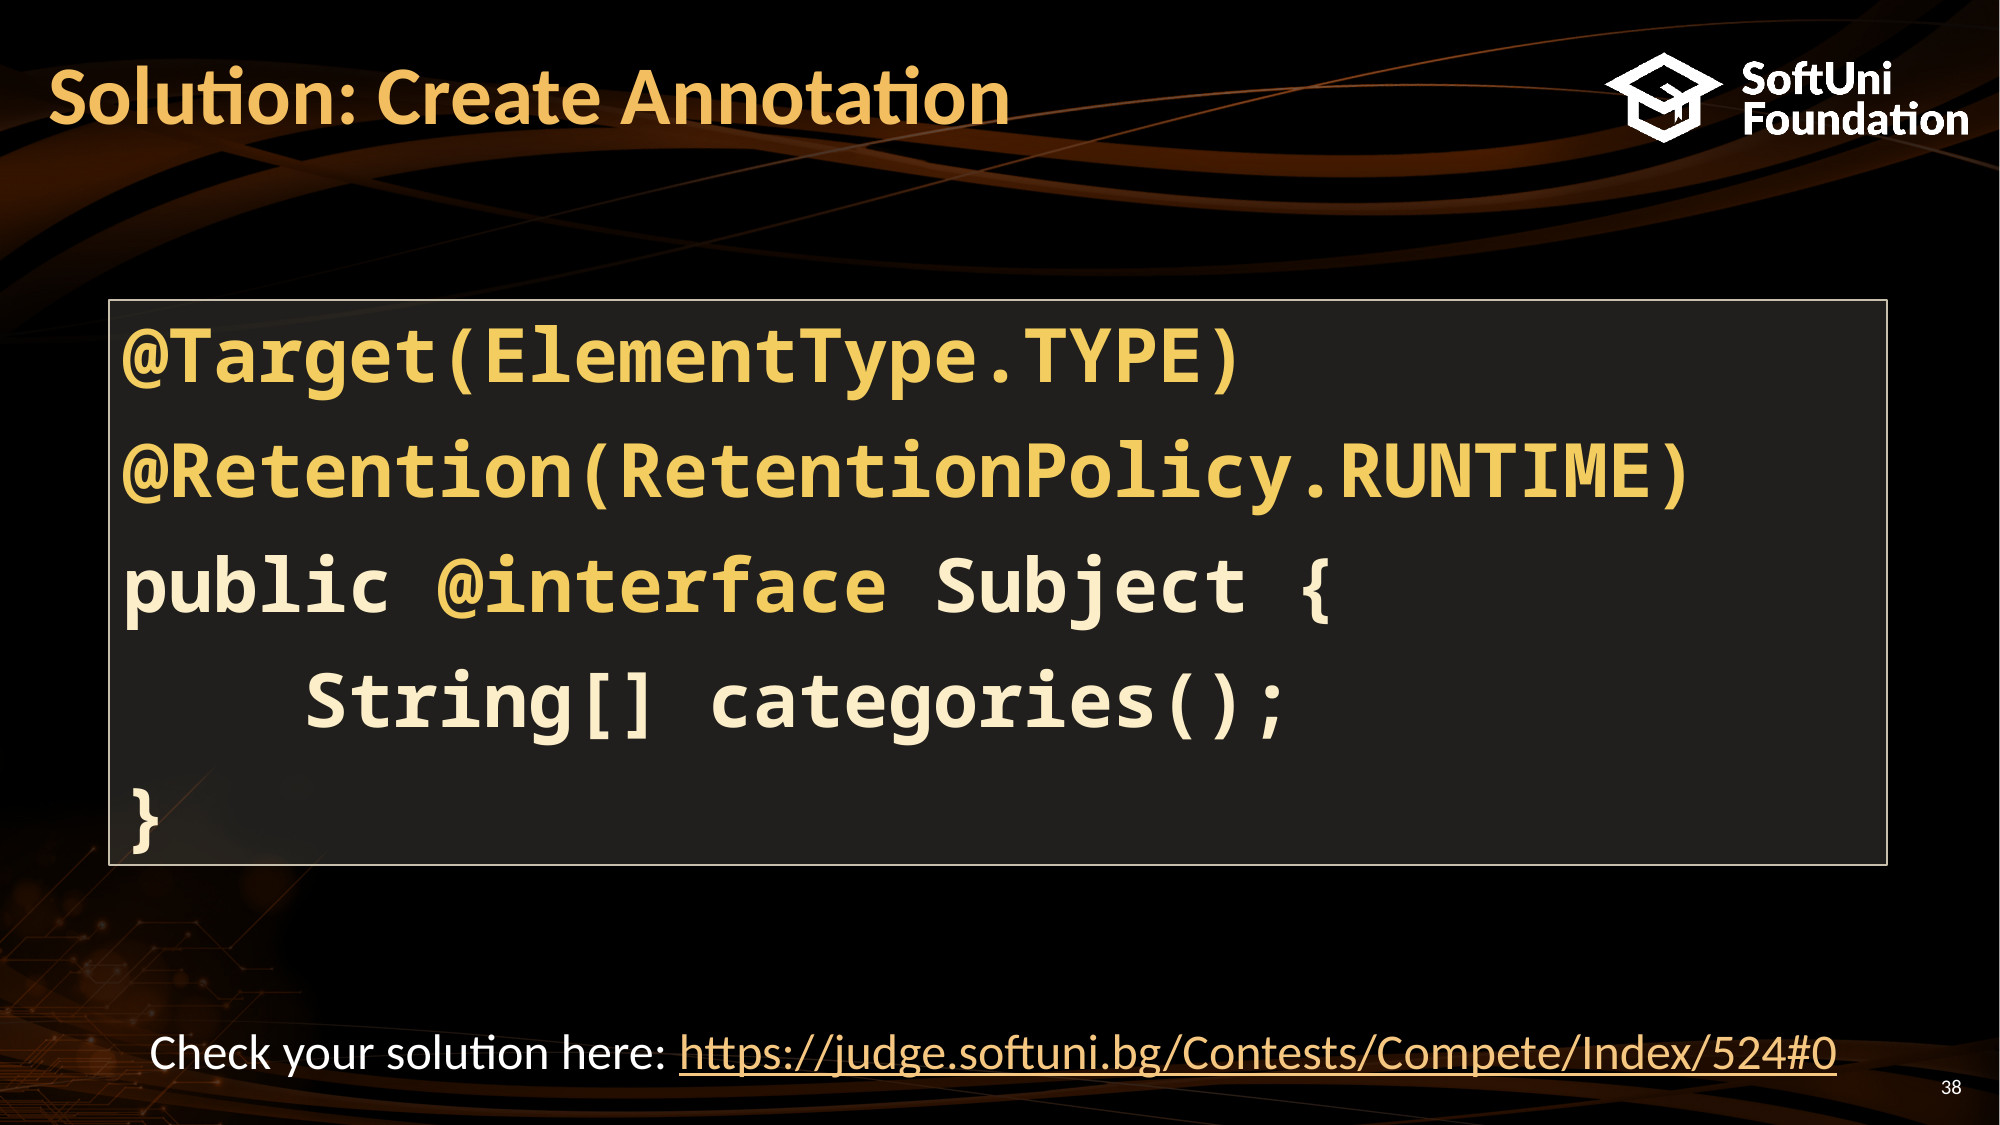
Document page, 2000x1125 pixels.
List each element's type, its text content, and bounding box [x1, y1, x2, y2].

slide_number 38 [1897, 1070, 1968, 1103]
picture [0, 0, 2000, 1125]
text_box @Target(ElementType.TYPE) @Retention(RetentionPolicy.RUNTIME) public @interface Subject { String[] categories(); } [108, 299, 1888, 865]
title Solution: Create Annotation [30, 6, 1602, 189]
text_box Check your solution here: https://judge.softuni.bg/Contests/Compete/Index/524#0 [124, 1011, 1863, 1087]
